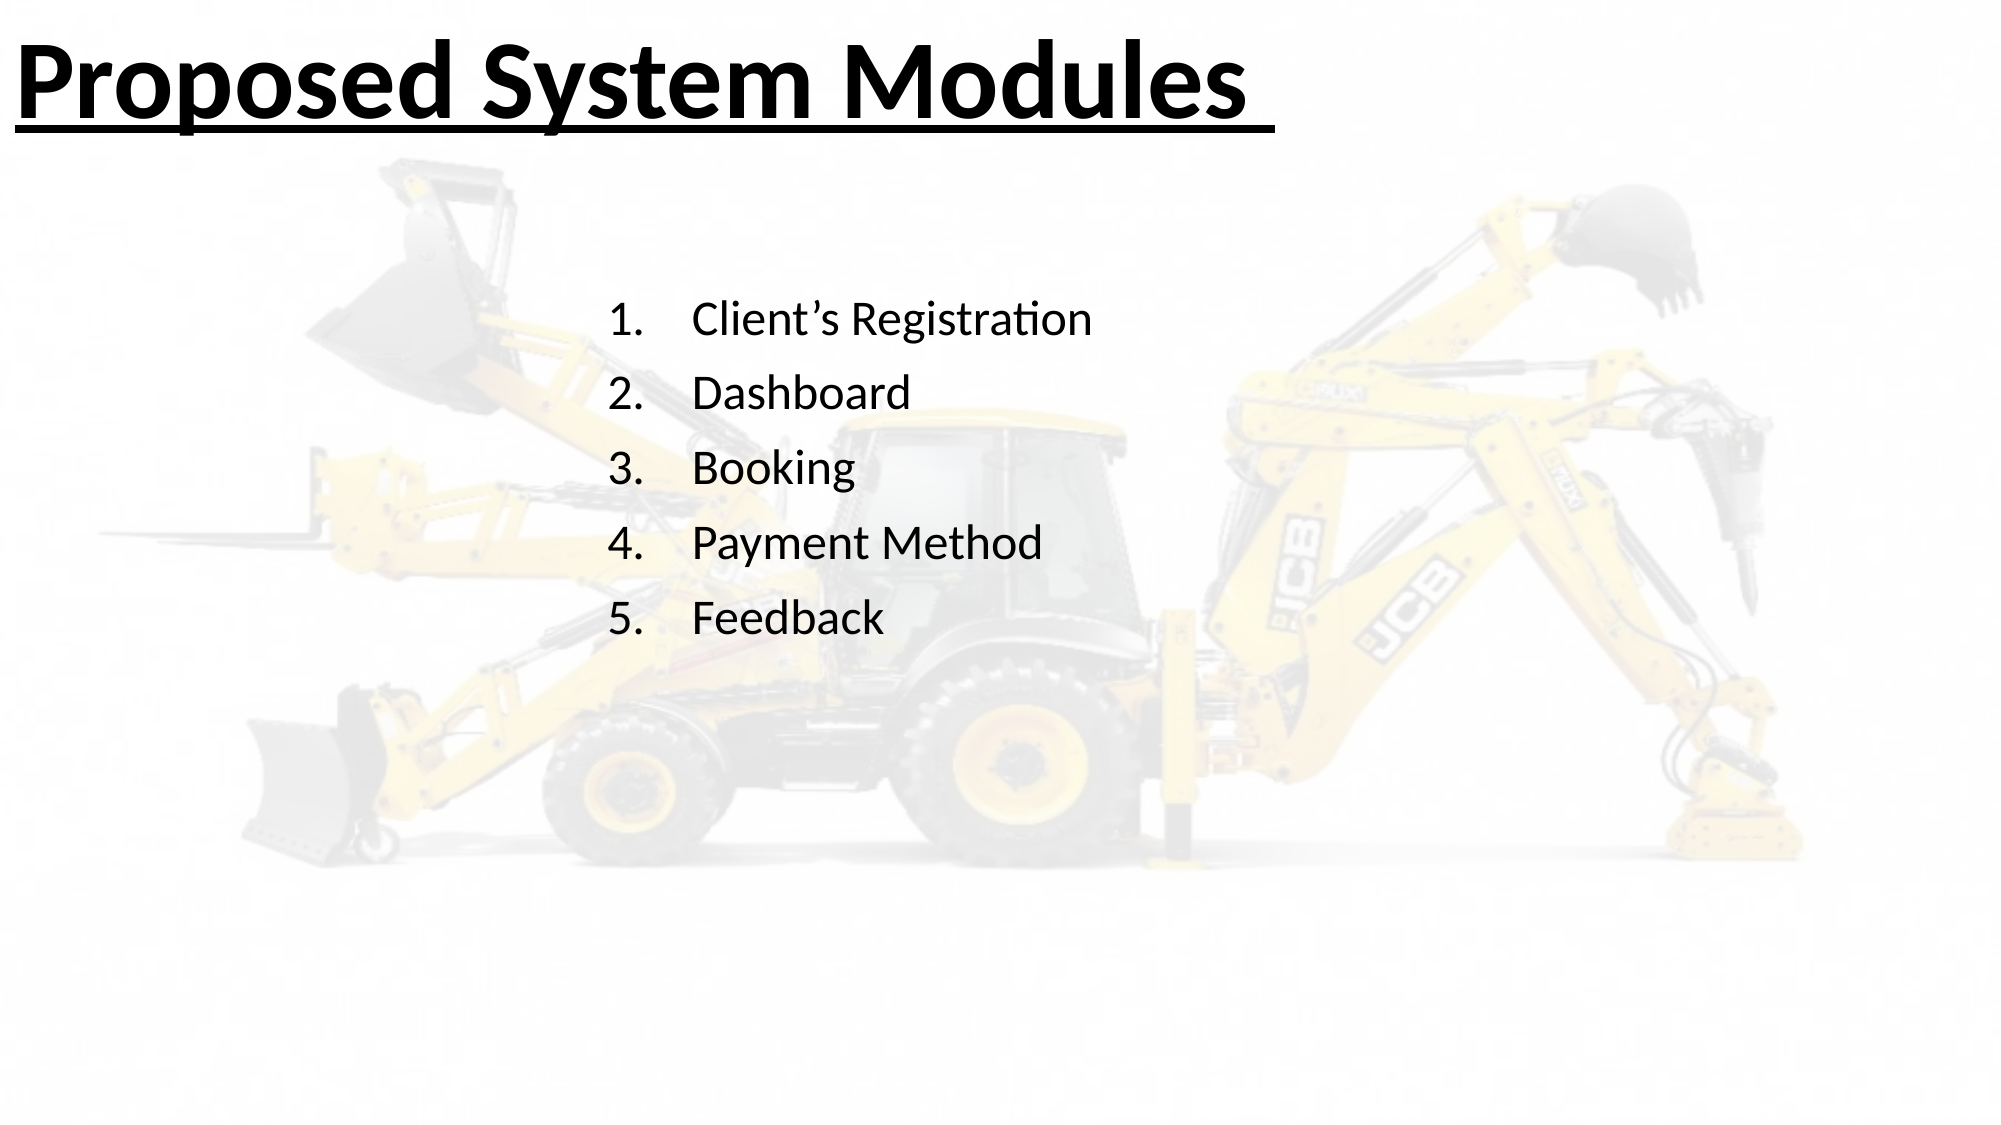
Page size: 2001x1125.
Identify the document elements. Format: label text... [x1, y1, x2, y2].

subtitle Client’s Registration Dashboard Booking Payment Method Feedback [592, 284, 1240, 1060]
title Proposed System Modules [0, 11, 1517, 151]
